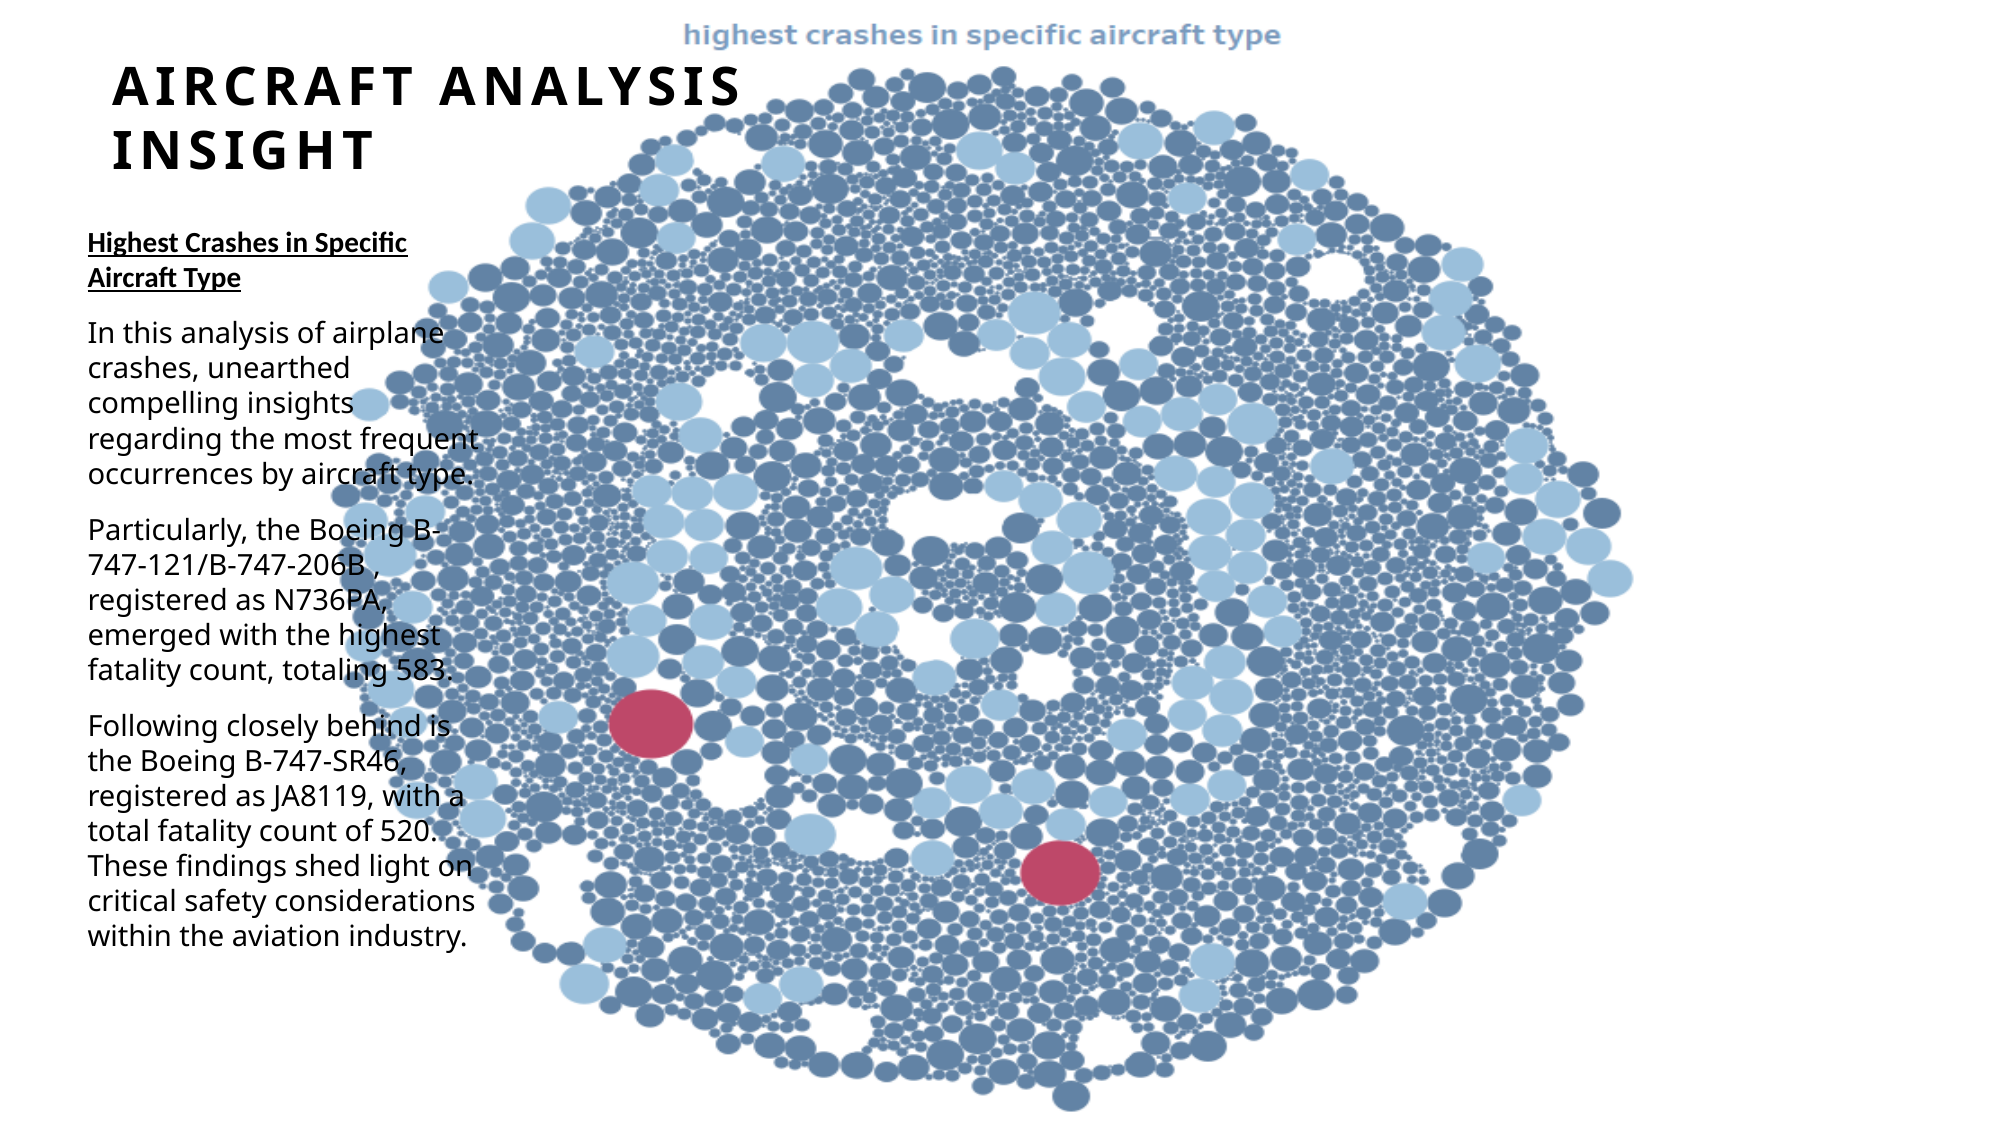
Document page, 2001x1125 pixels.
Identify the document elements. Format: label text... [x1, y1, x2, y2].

list Highest Crashes in Specific Aircraft Type In this analysis of airplane crashes, unearthed compelling insights regarding the most frequent occurrences by aircraft type. Particularly, the Boeing B-747-121/B-747-206B , registered as N736PA, emerged with the highest fatality count, totaling 583. Following closely behind is the Boeing B-747-SR46, registered as JA8119, with a total fatality count of 520. These findings shed light on critical safety considerations within the aviation industry. [72, 216, 504, 1050]
picture [0, 0, 2000, 1125]
title AIRCRAFT ANALYSIS INSIGHT [97, 45, 922, 188]
